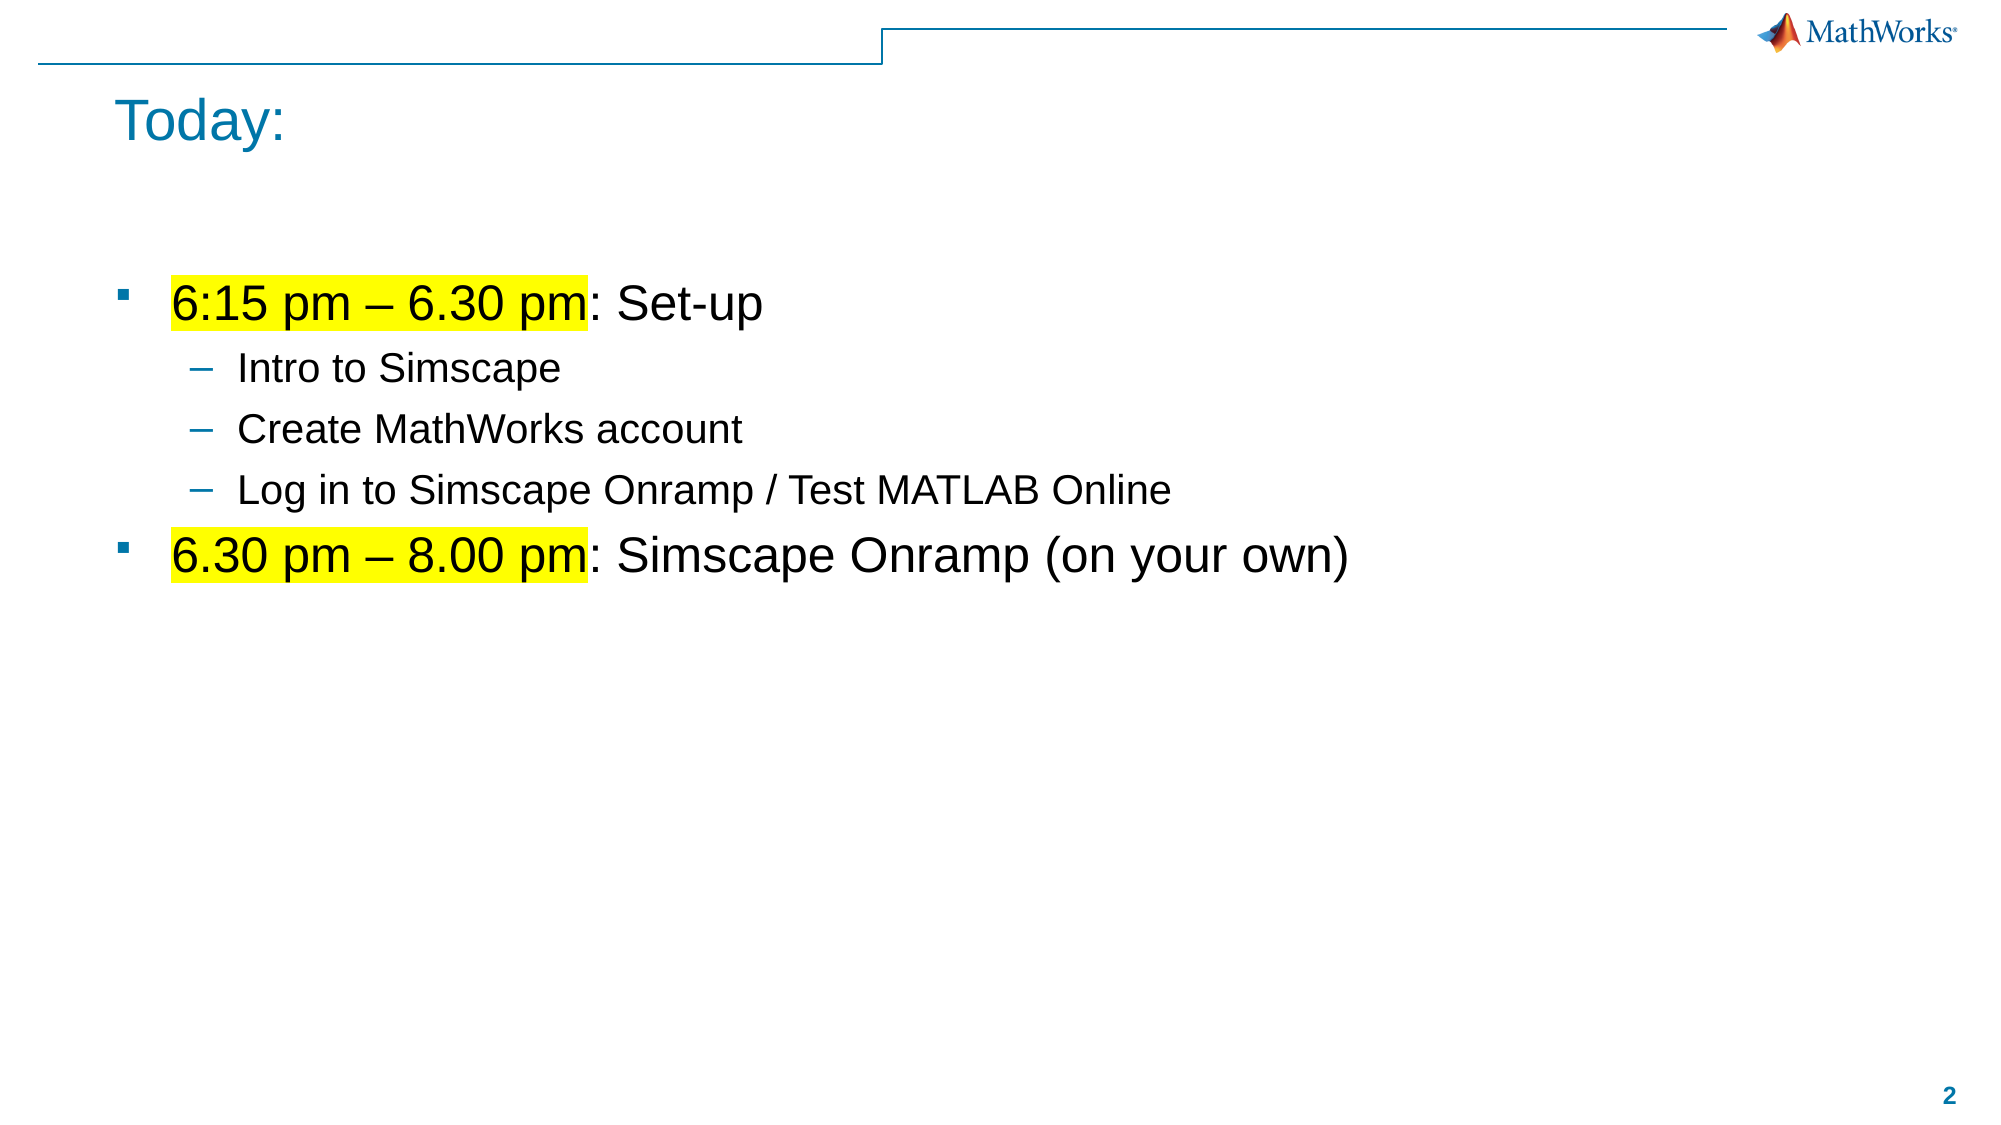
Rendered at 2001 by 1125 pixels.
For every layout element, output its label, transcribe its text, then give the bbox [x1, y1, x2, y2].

list 6:15 pm – 6.30 pm: Set-up Intro to Simscape Create MathWorks account Log in to Simscape Onramp / Test MATLAB Online 6.30 pm – 8.00 pm: Simscape Onramp (on your own) [99, 262, 1867, 1025]
title Today: [99, 75, 1867, 238]
picture [1751, 3, 1970, 63]
